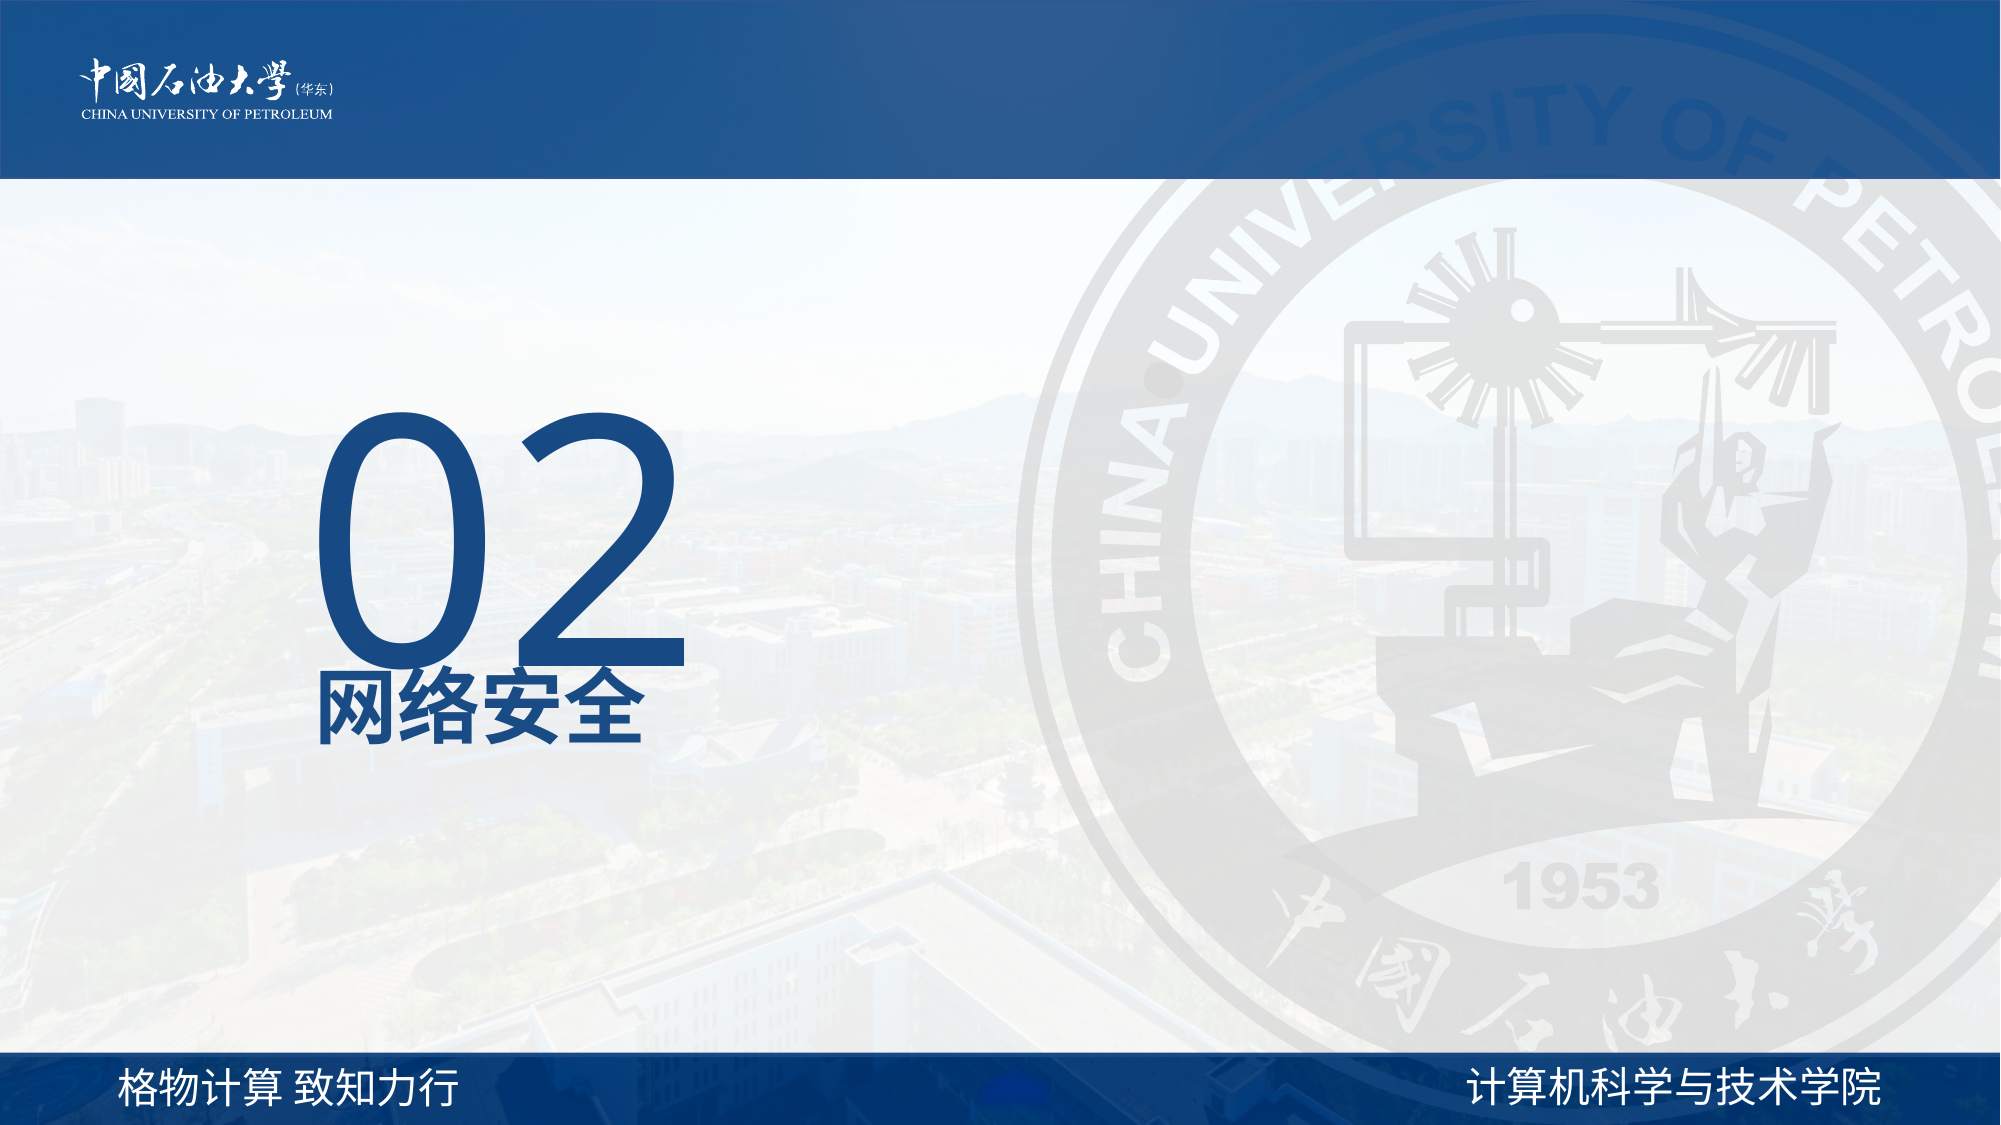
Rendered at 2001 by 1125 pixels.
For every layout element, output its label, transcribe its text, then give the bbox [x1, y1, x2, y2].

text_box 网络安全 [314, 601, 1708, 807]
text_box 02 [302, 361, 747, 745]
